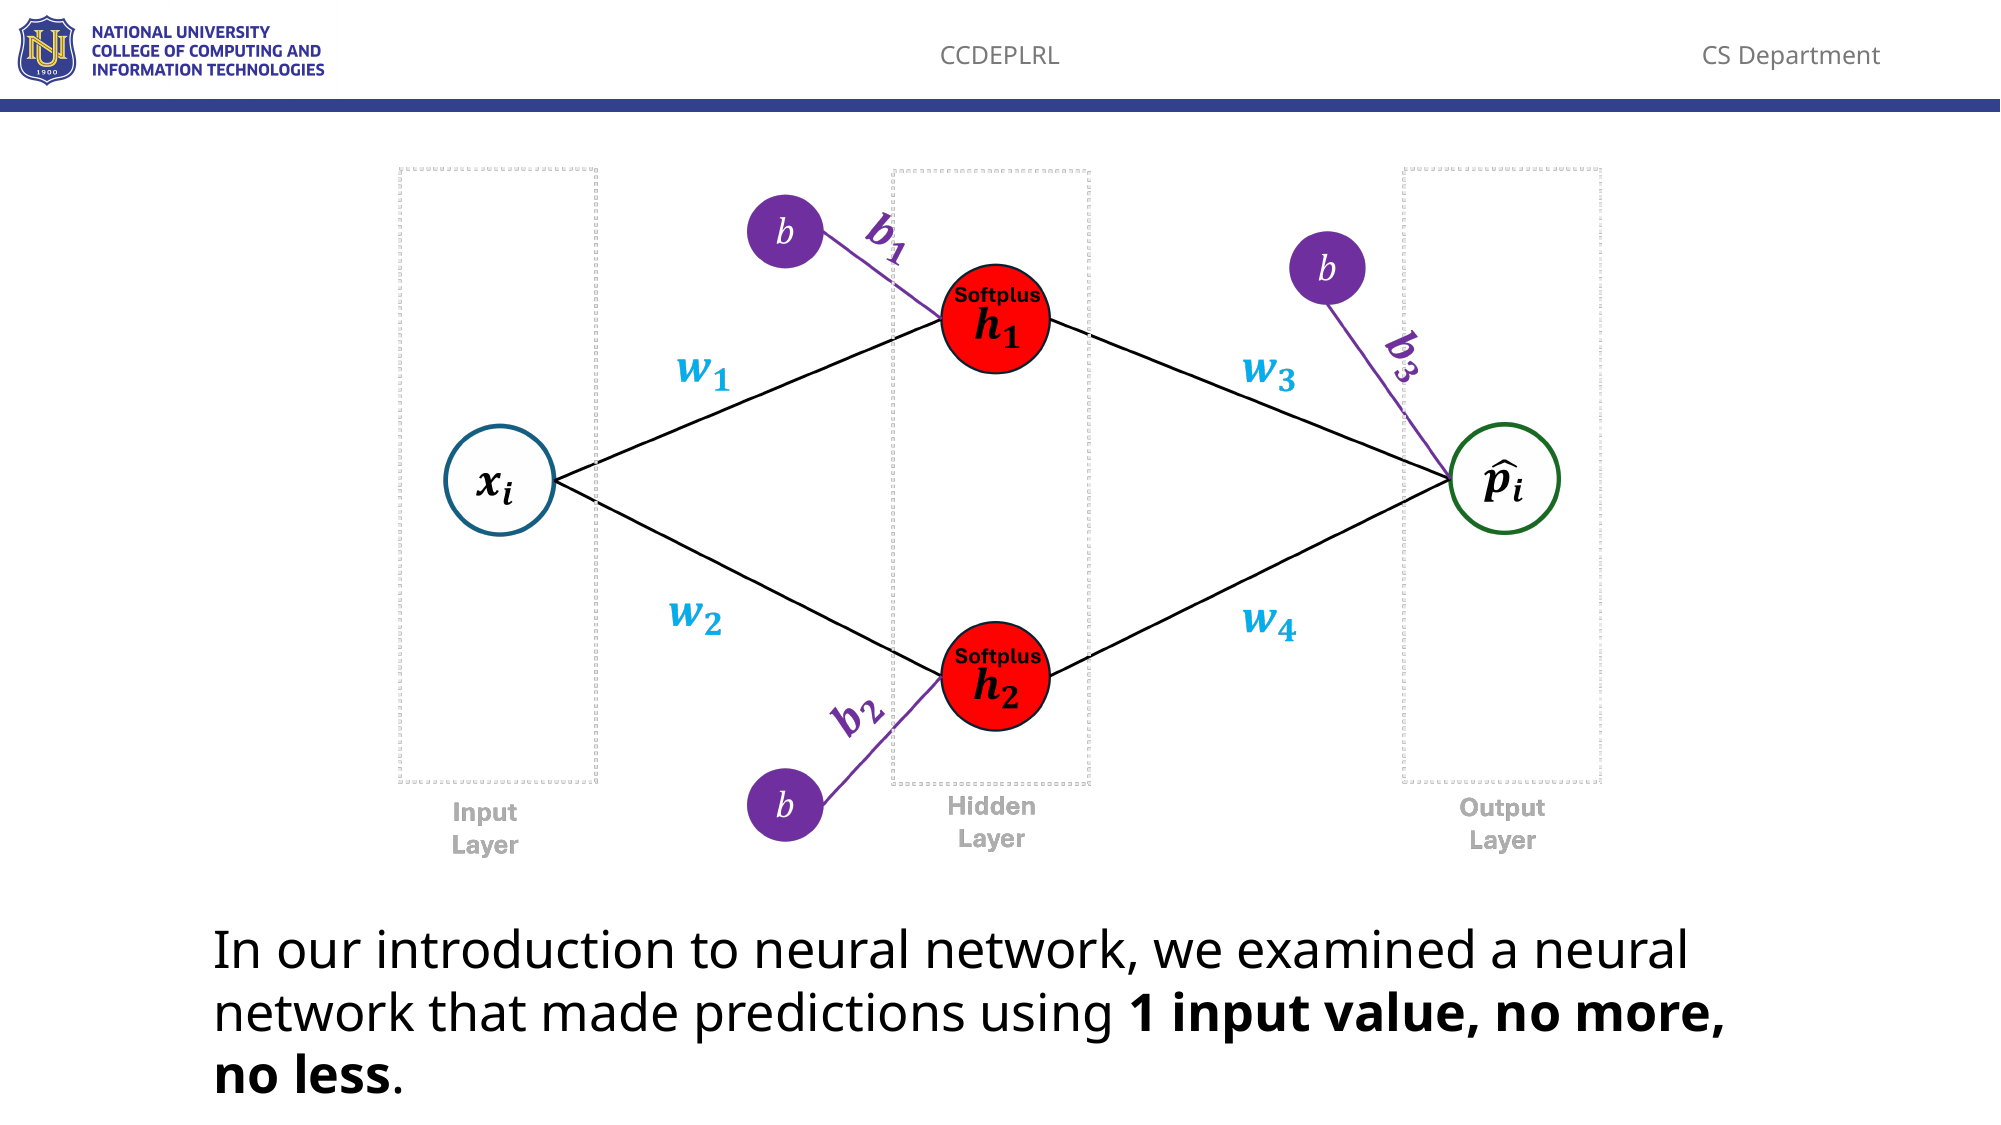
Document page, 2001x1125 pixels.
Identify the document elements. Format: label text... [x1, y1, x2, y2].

picture [397, 166, 1602, 877]
text_box In our introduction to neural network, we examined a neural network that made predictions using 1 input value, no more, no less. [198, 909, 1802, 1112]
picture [0, 0, 337, 99]
